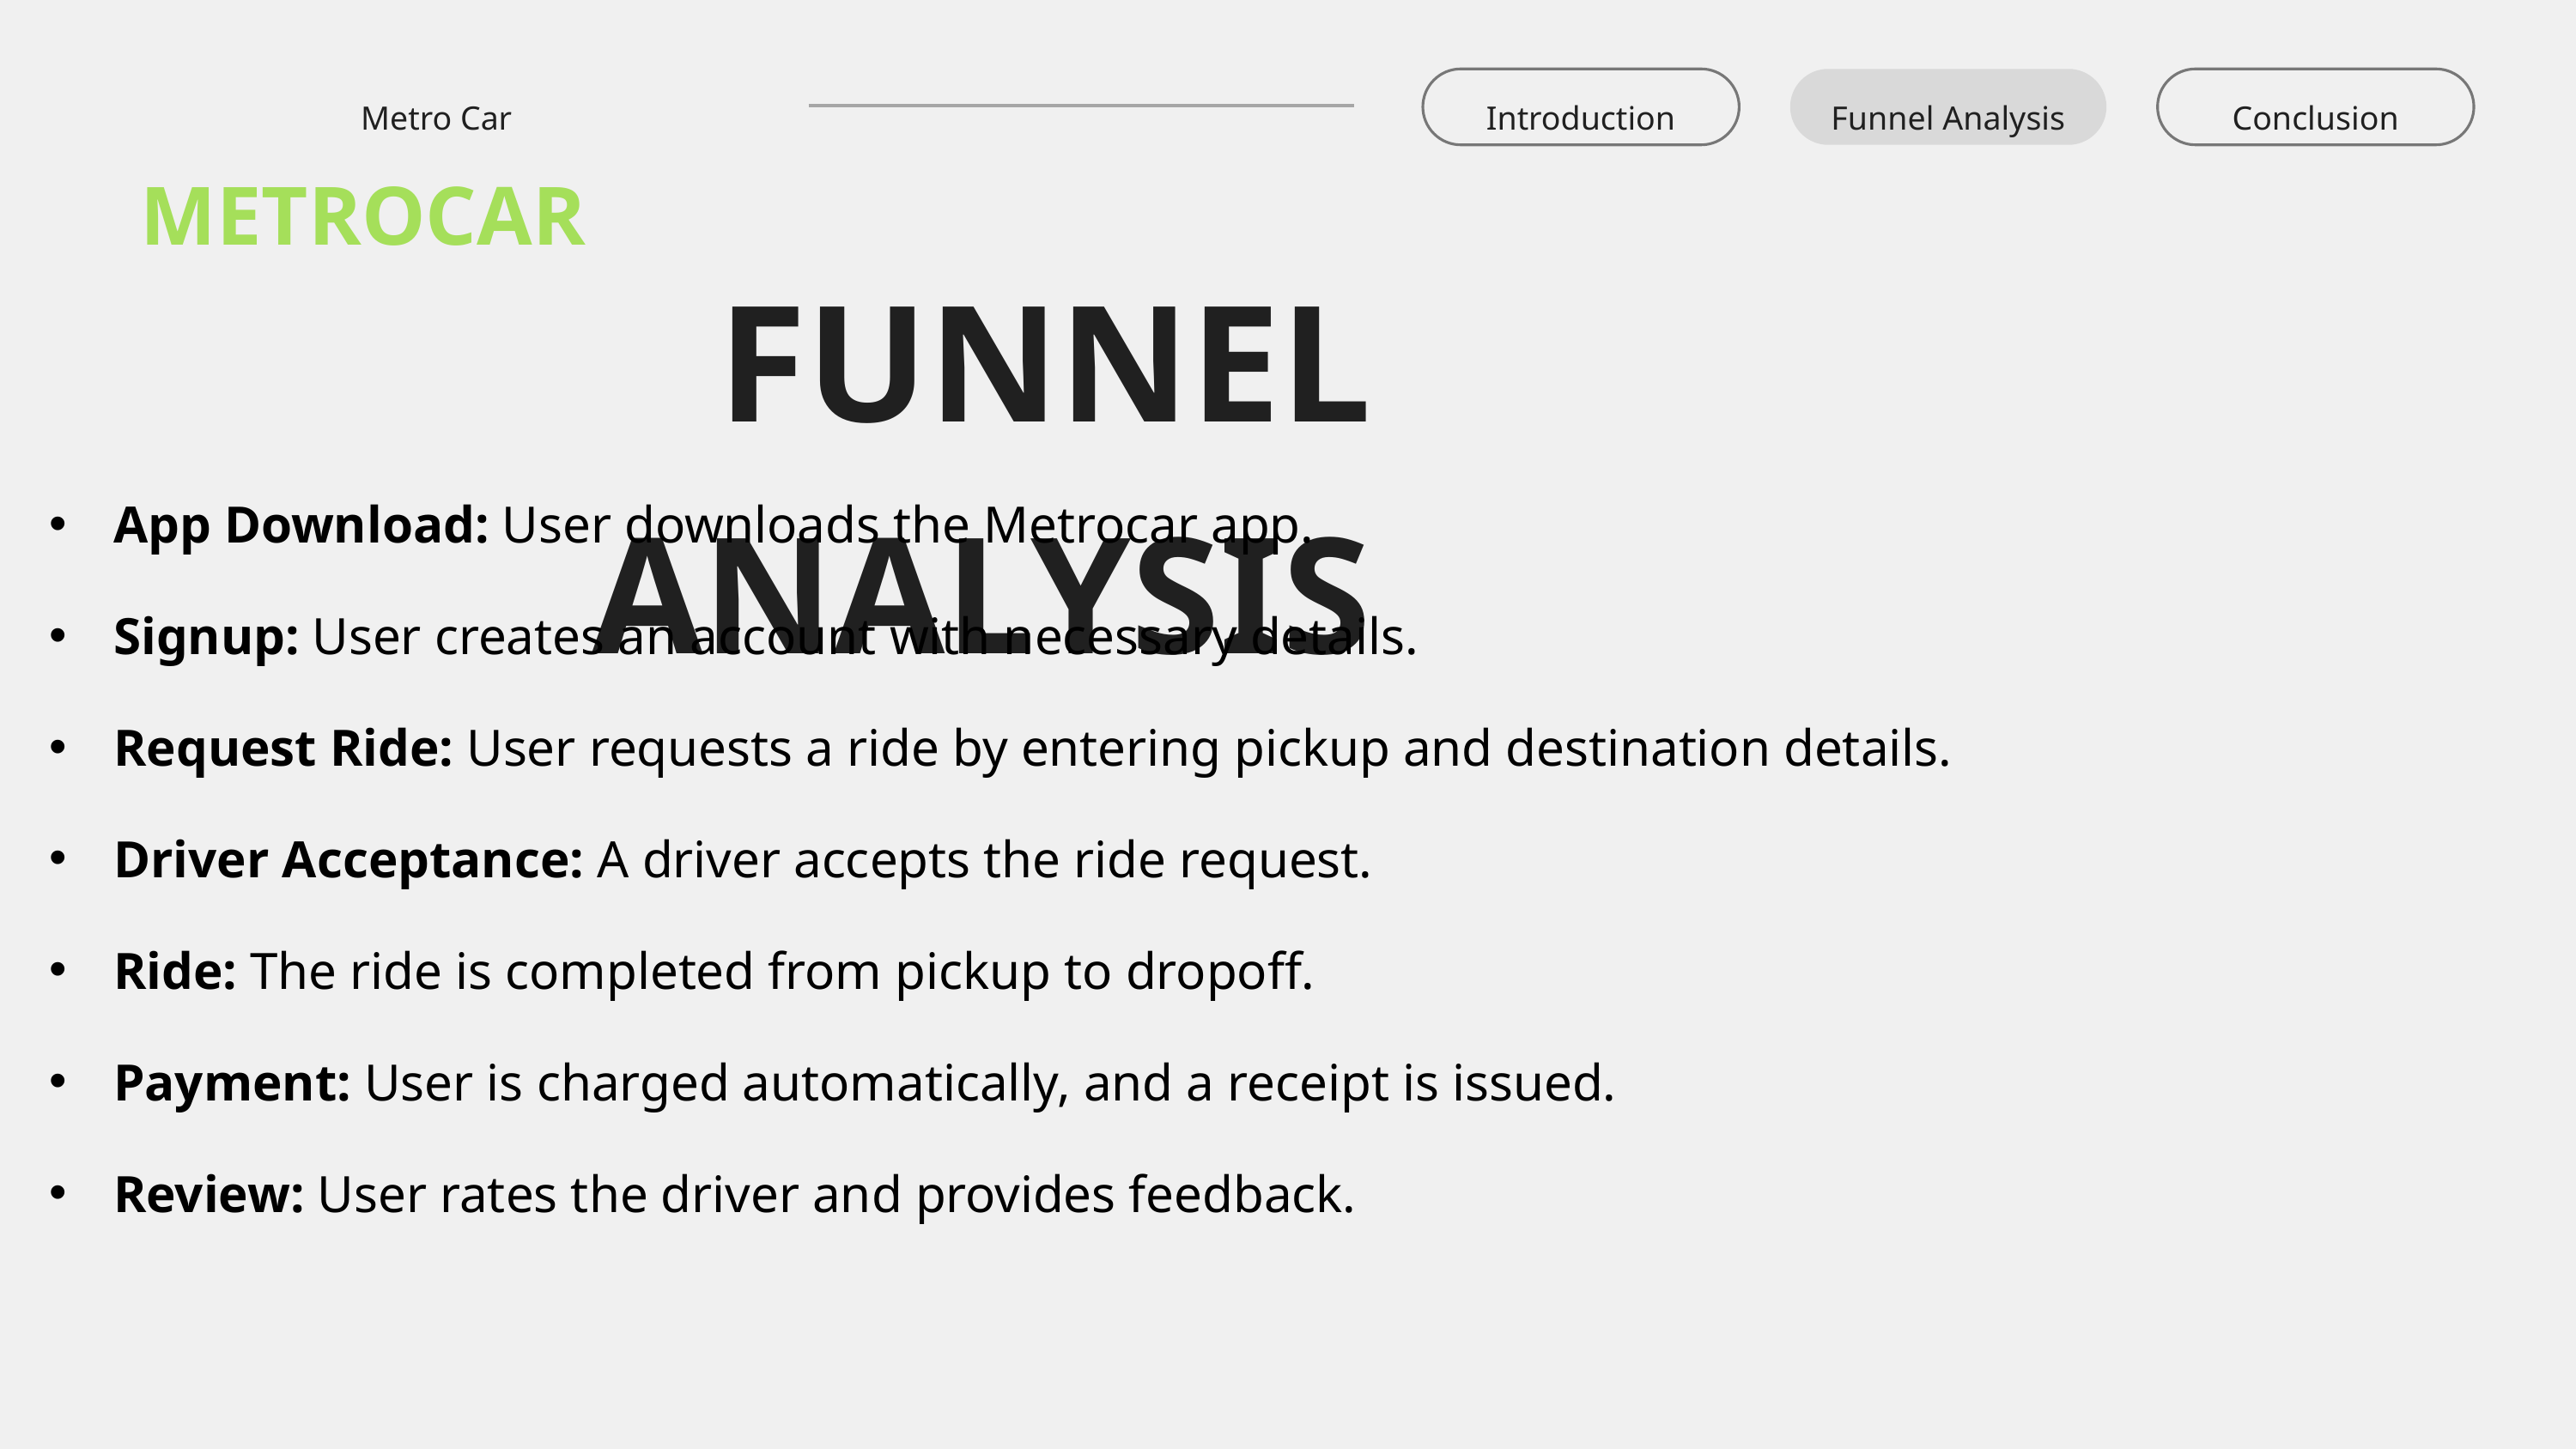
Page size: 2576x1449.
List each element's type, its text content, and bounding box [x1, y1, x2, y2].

text_box Metro Car [101, 82, 771, 137]
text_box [2157, 48, 2475, 145]
text_box METROCAR [0, 144, 586, 261]
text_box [1422, 48, 1740, 145]
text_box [1789, 48, 2107, 145]
text_box App Download: User downloads the Metrocar app. Signup: User creates an account with necessary details. Request Ride: User requests a ride by entering pickup and destination details. Driver Acceptance: A driver accepts the ride request. Ride: The ride is completed from pickup to dropoff. Payment: User is charged automatically, and a receipt is issued. Review: User rates the driver and provides feedback. [36, 456, 2540, 1280]
text_box FUNNEL ANALYSIS [36, 222, 1372, 456]
